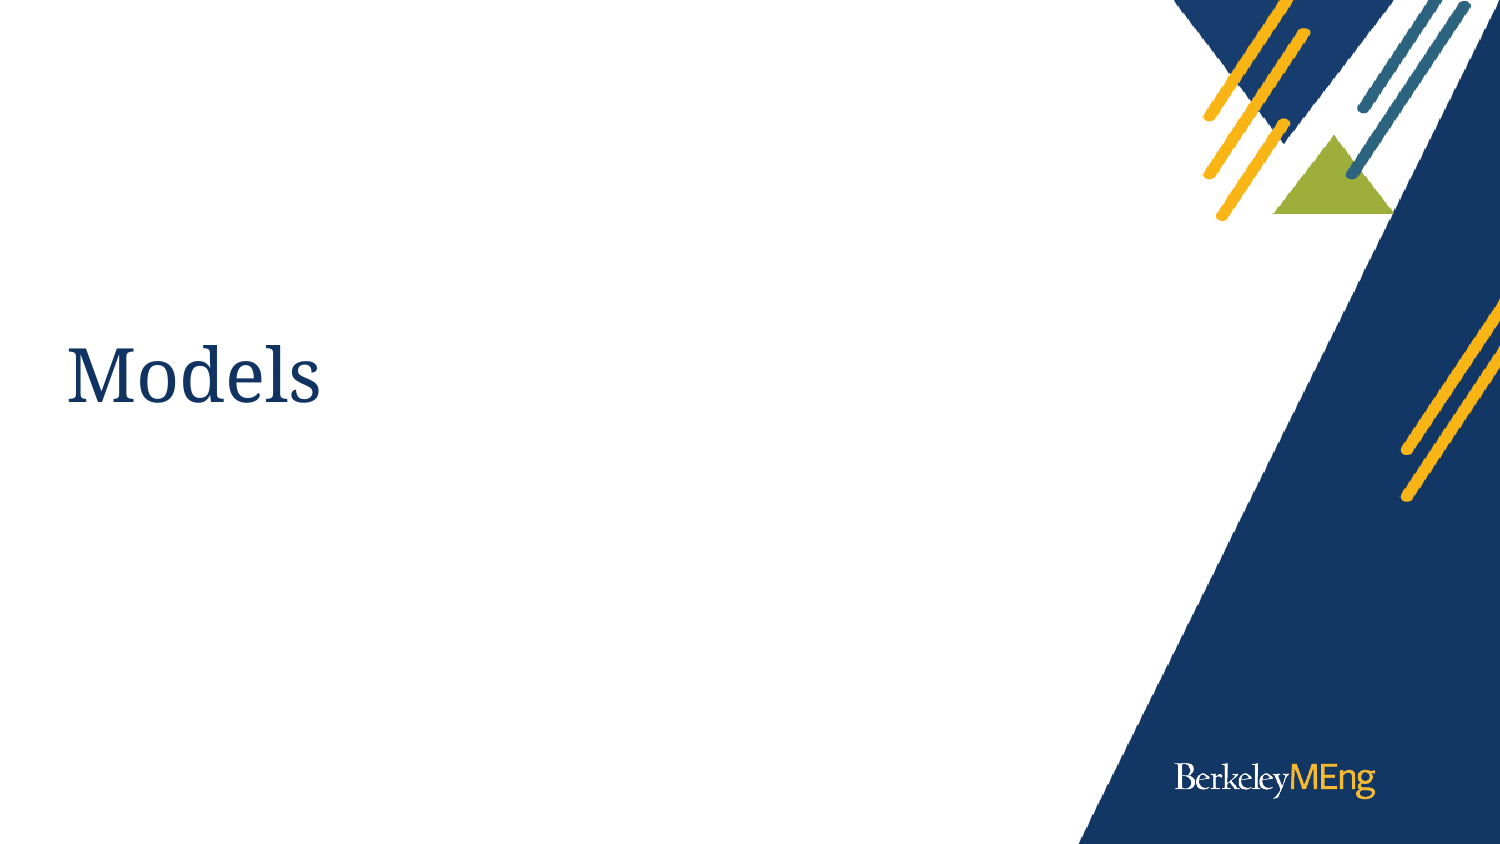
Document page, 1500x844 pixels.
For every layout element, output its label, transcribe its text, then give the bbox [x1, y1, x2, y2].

picture [0, 0, 1500, 844]
title Models [51, 303, 1143, 442]
